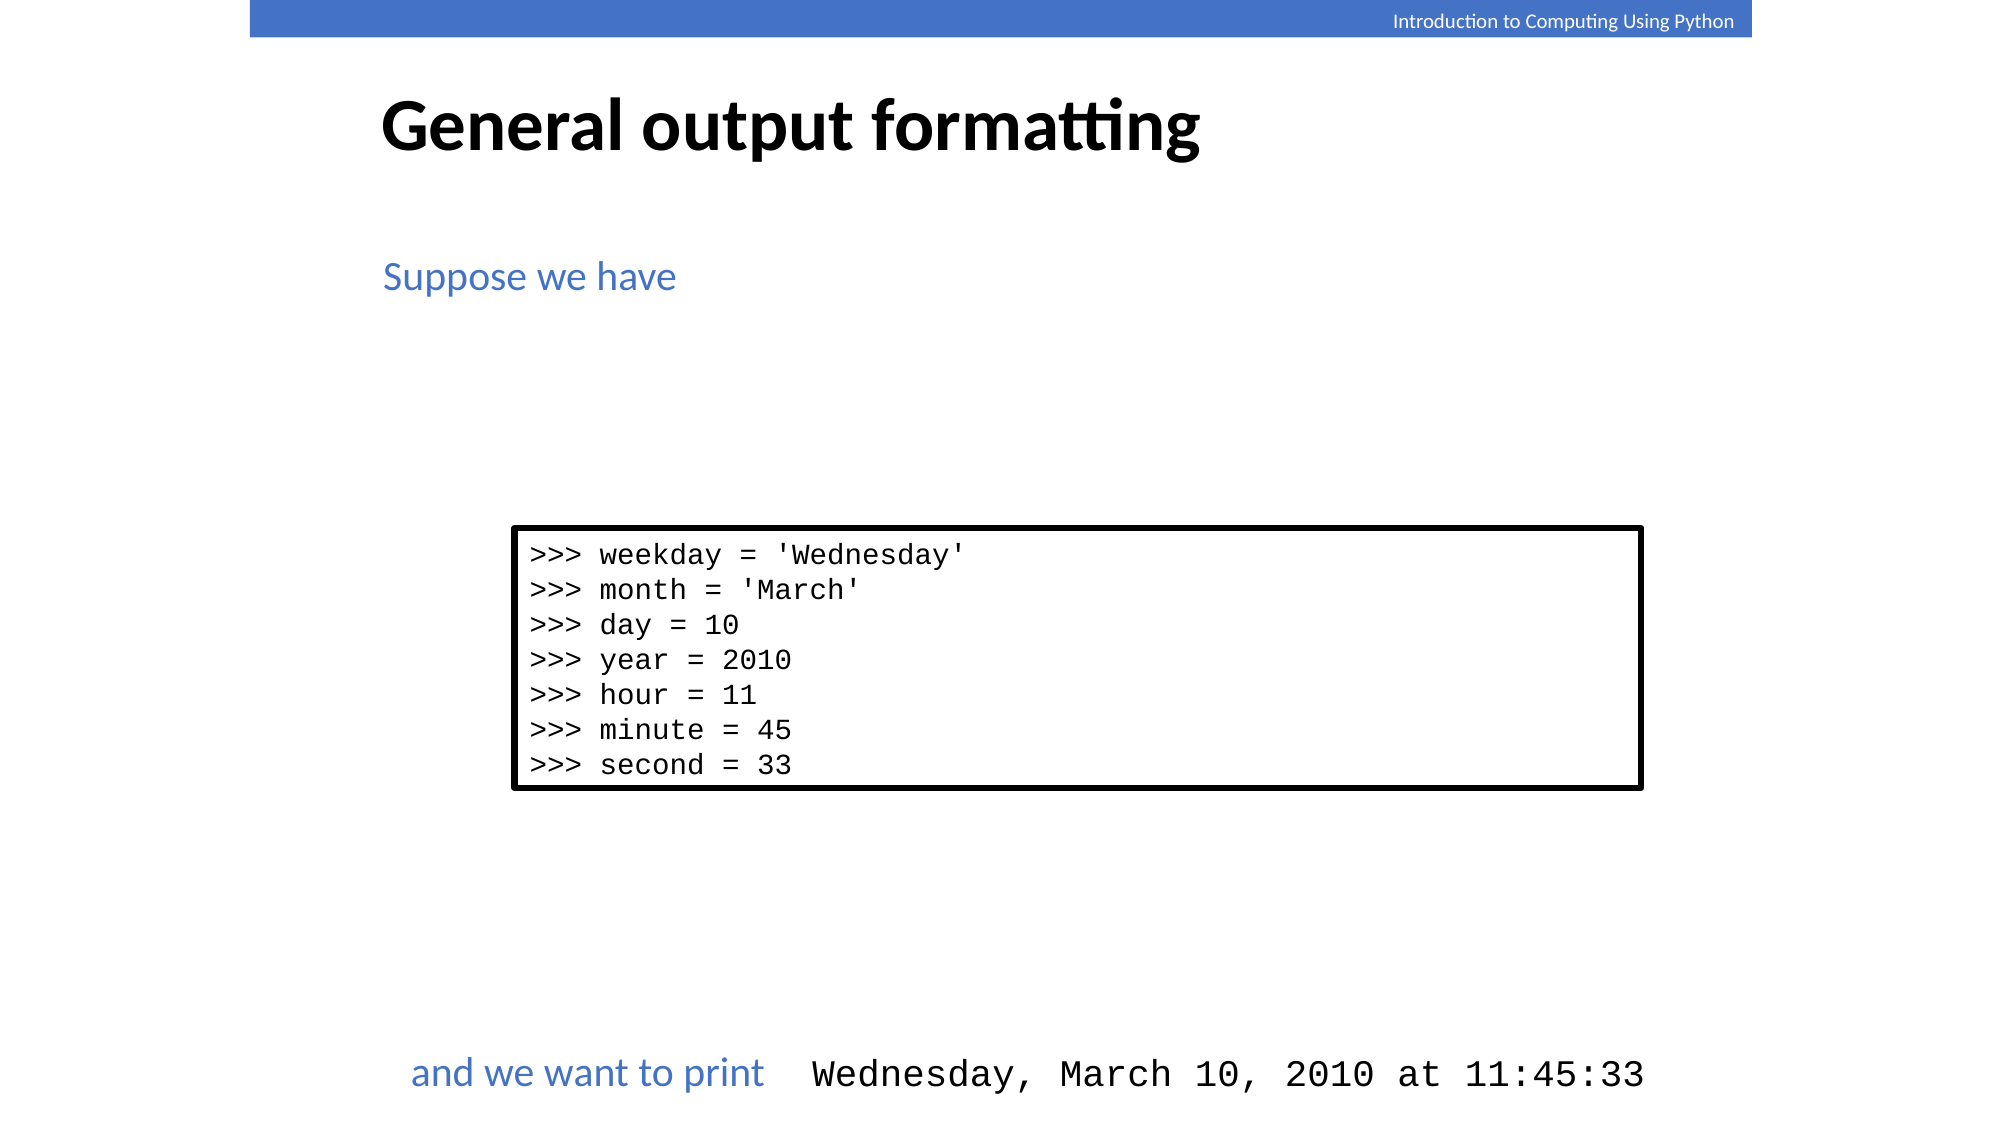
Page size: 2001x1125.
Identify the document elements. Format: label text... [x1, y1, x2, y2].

text_box Suppose we have [368, 241, 693, 307]
text_box General output formatting [366, 0, 1642, 242]
text_box [249, 0, 366, 38]
text_box and we want to print Wednesday, March 10, 2010 at 11:45:33 [395, 1037, 1683, 1103]
text_box Introduction to Computing Using Python [1642, 0, 1750, 40]
text_box >>> weekday = 'Wednesday' >>> month = 'March' >>> day = 10 >>> year = 2010 >>> hour = 11 >>> minute = 45 >>> second = 33 [514, 528, 1642, 788]
